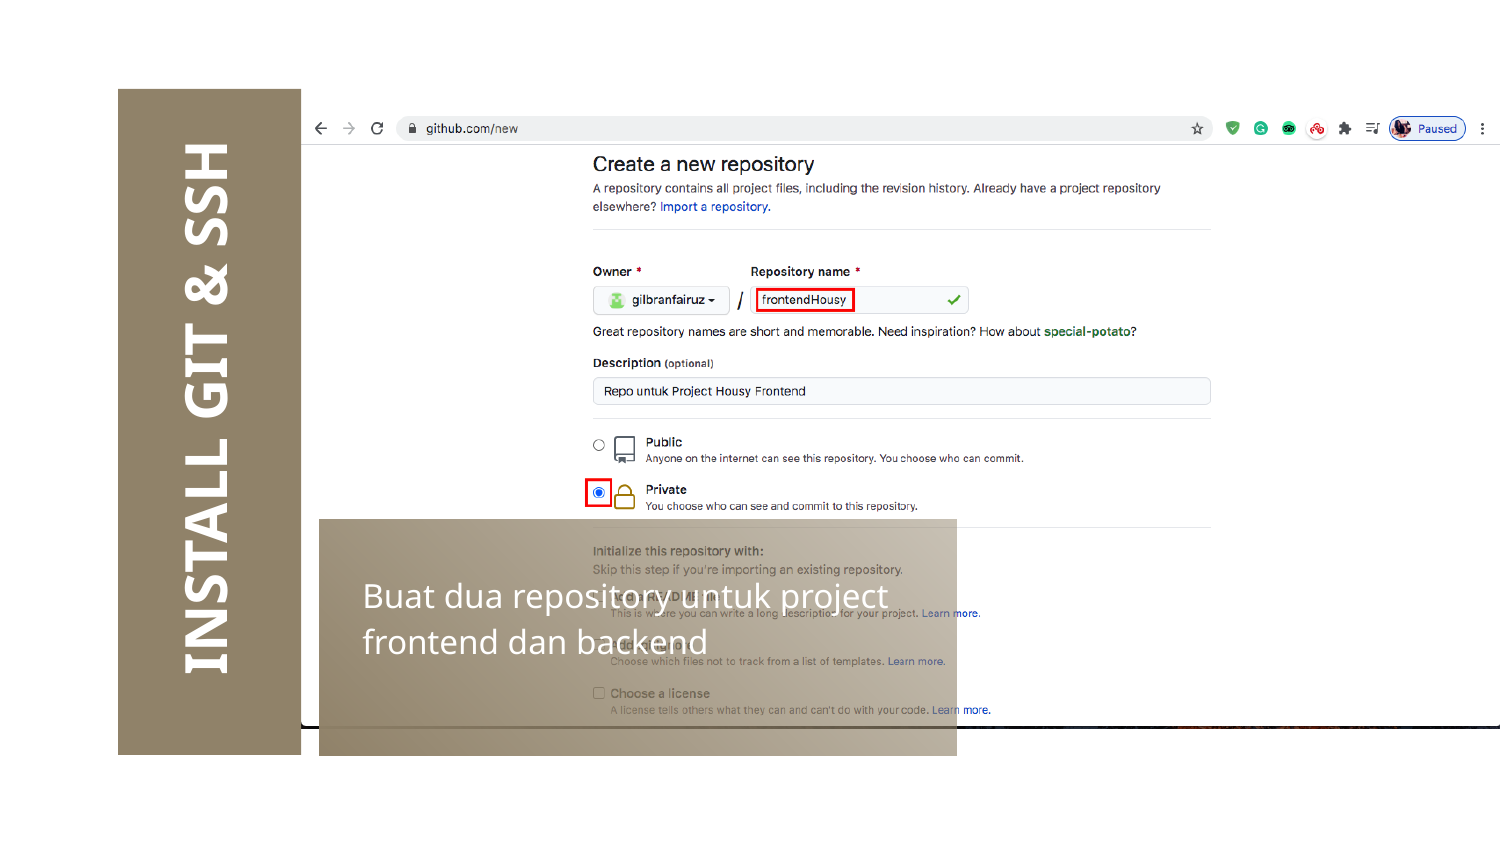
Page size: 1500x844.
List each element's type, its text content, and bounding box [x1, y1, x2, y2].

text_box [118, 88, 302, 755]
text_box [319, 737, 957, 756]
title INSTALL GIT & SSH [106, 125, 255, 755]
picture [301, 113, 1500, 729]
